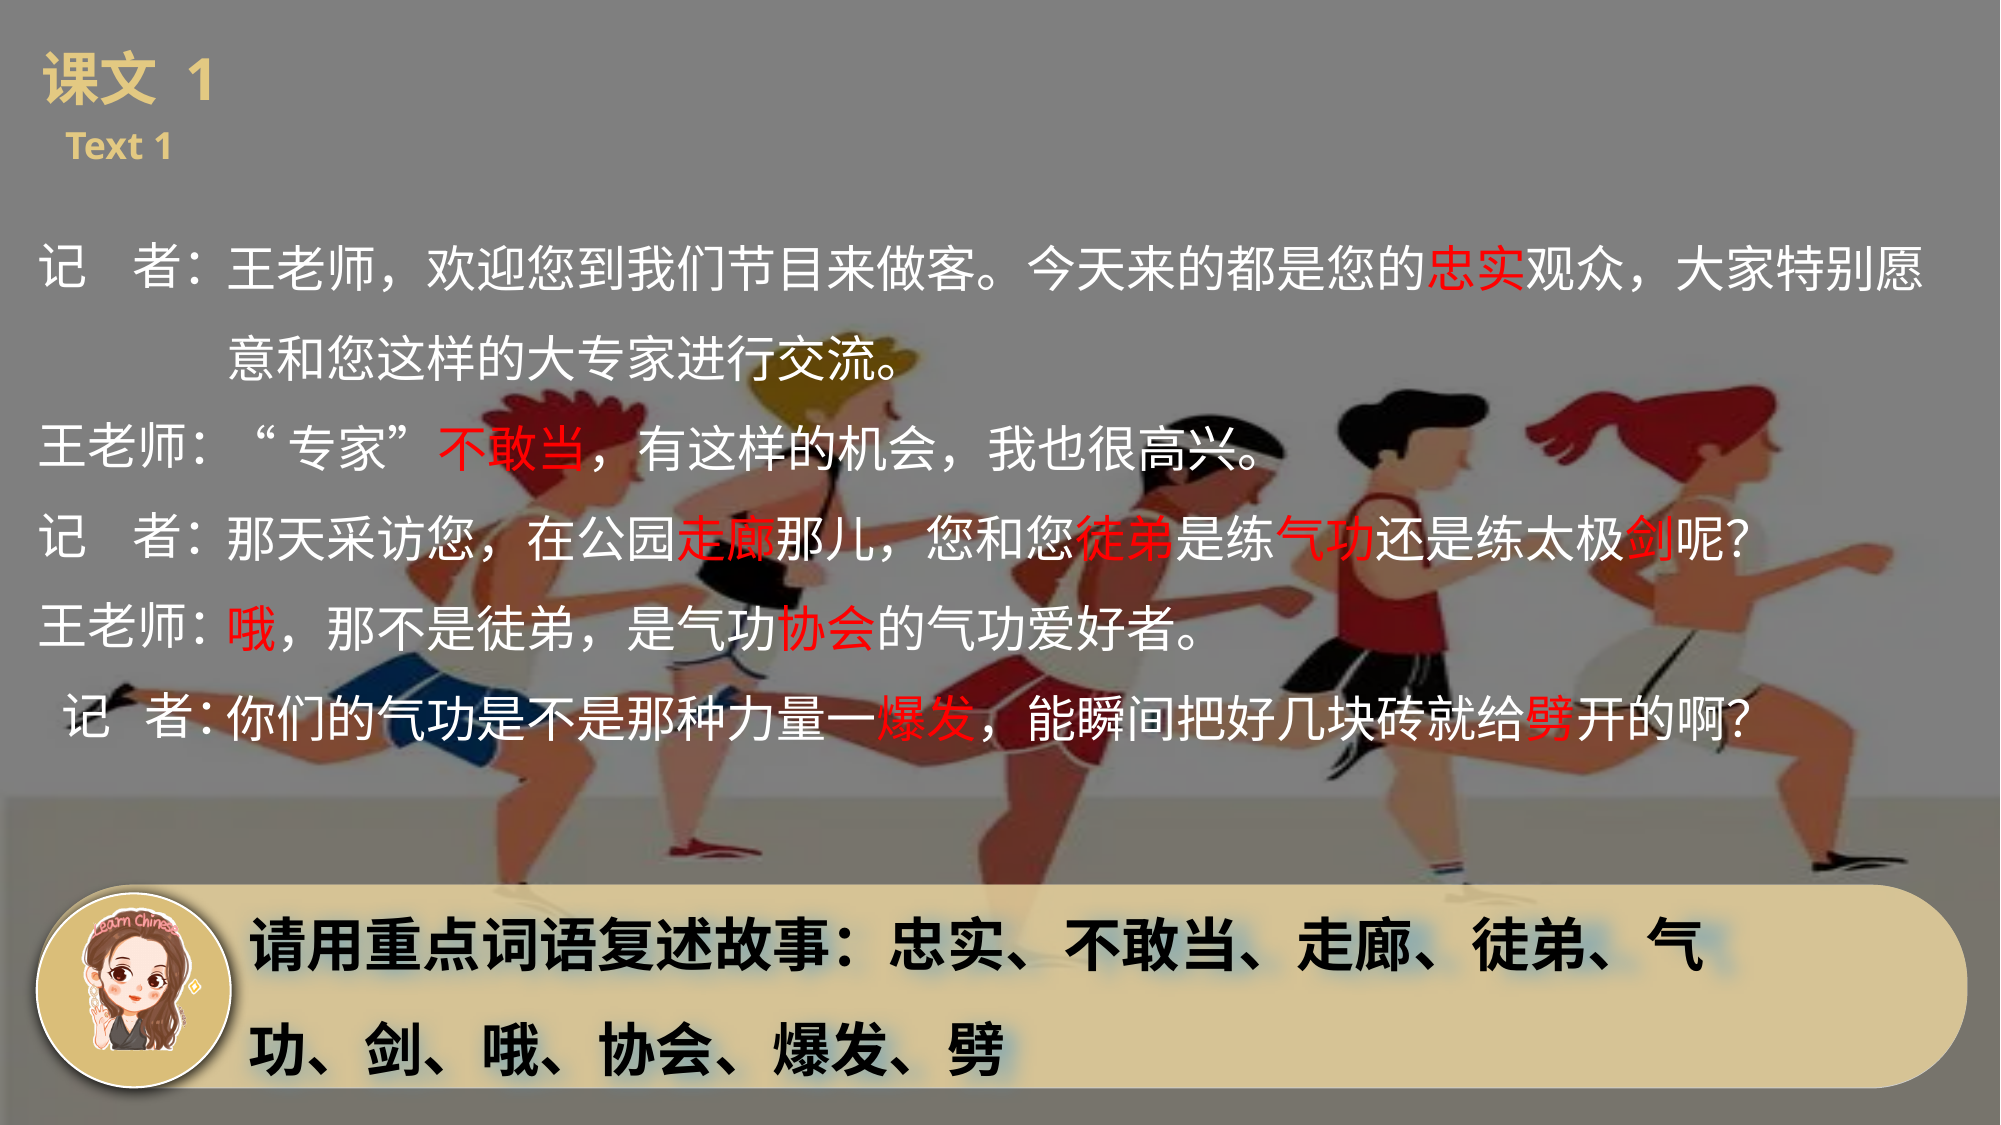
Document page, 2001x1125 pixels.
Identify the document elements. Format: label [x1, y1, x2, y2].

picture [0, 0, 2001, 1125]
text_box [36, 888, 233, 1088]
text_box [26, 197, 1959, 761]
